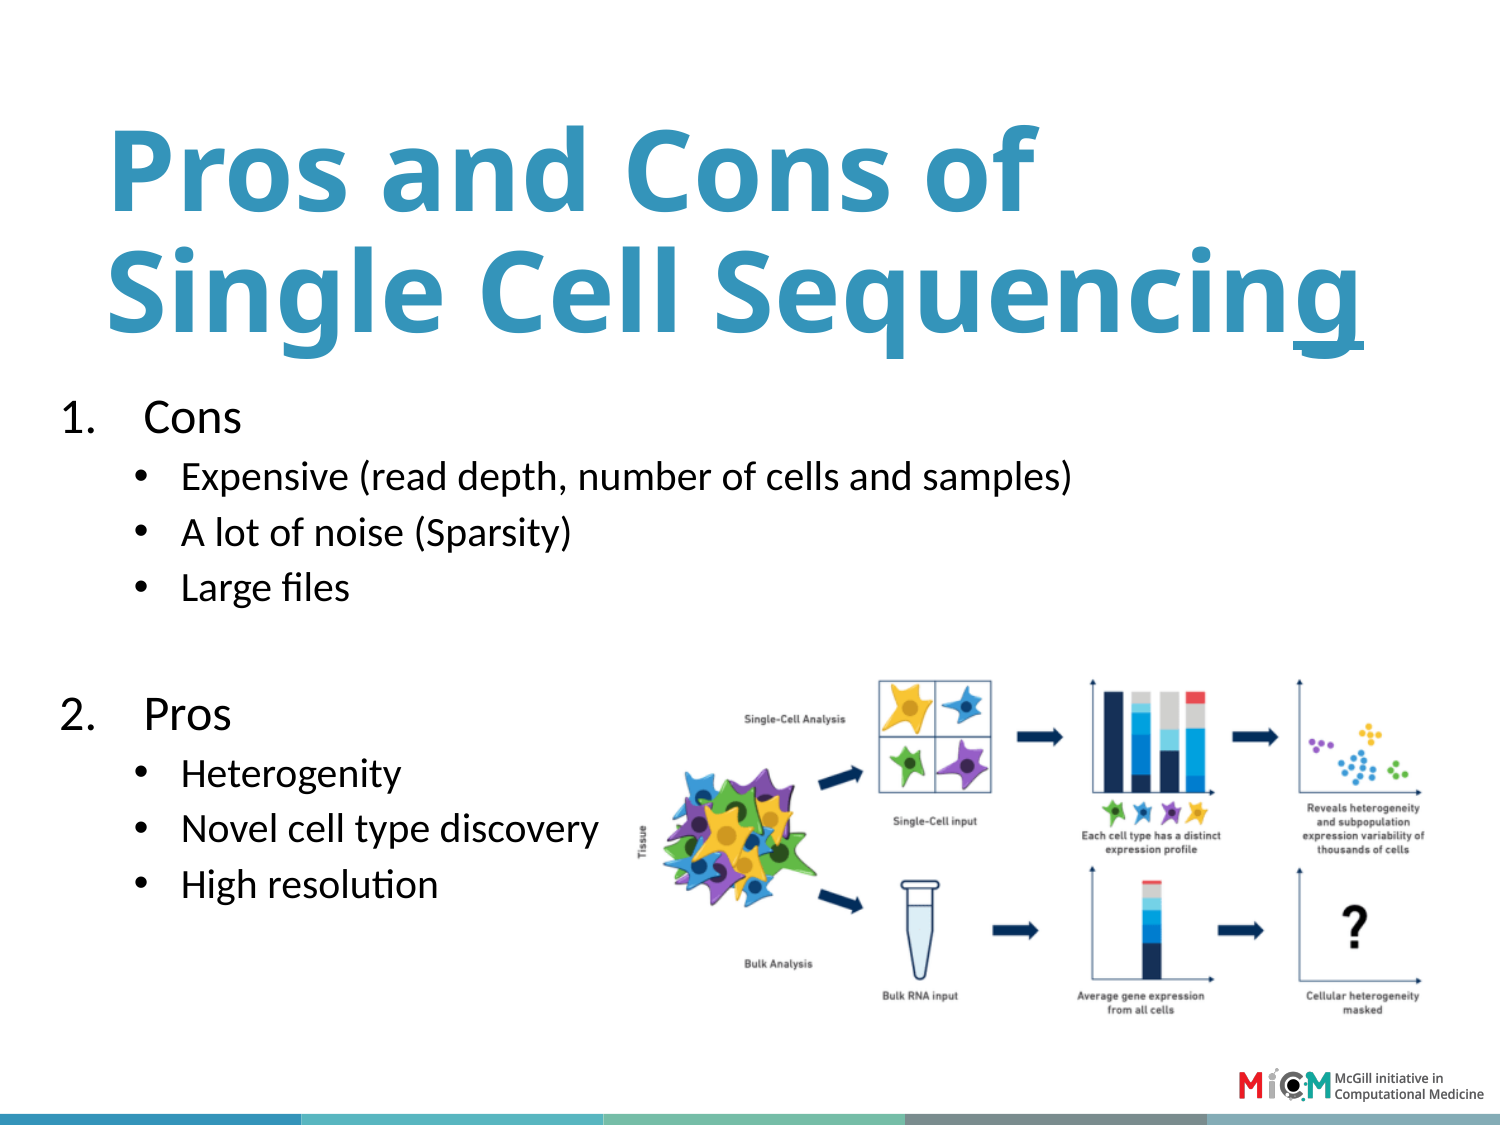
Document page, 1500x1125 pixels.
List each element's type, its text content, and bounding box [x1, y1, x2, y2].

list Cons Expensive (read depth, number of cells and samples) A lot of noise (Sparsity) Large files Pros Heterogenity Novel cell type discovery High resolution [44, 383, 1397, 999]
picture [608, 658, 1468, 1029]
picture [1211, 1051, 1500, 1122]
title Pros and Cons of Single Cell Sequencing [90, 69, 1410, 365]
